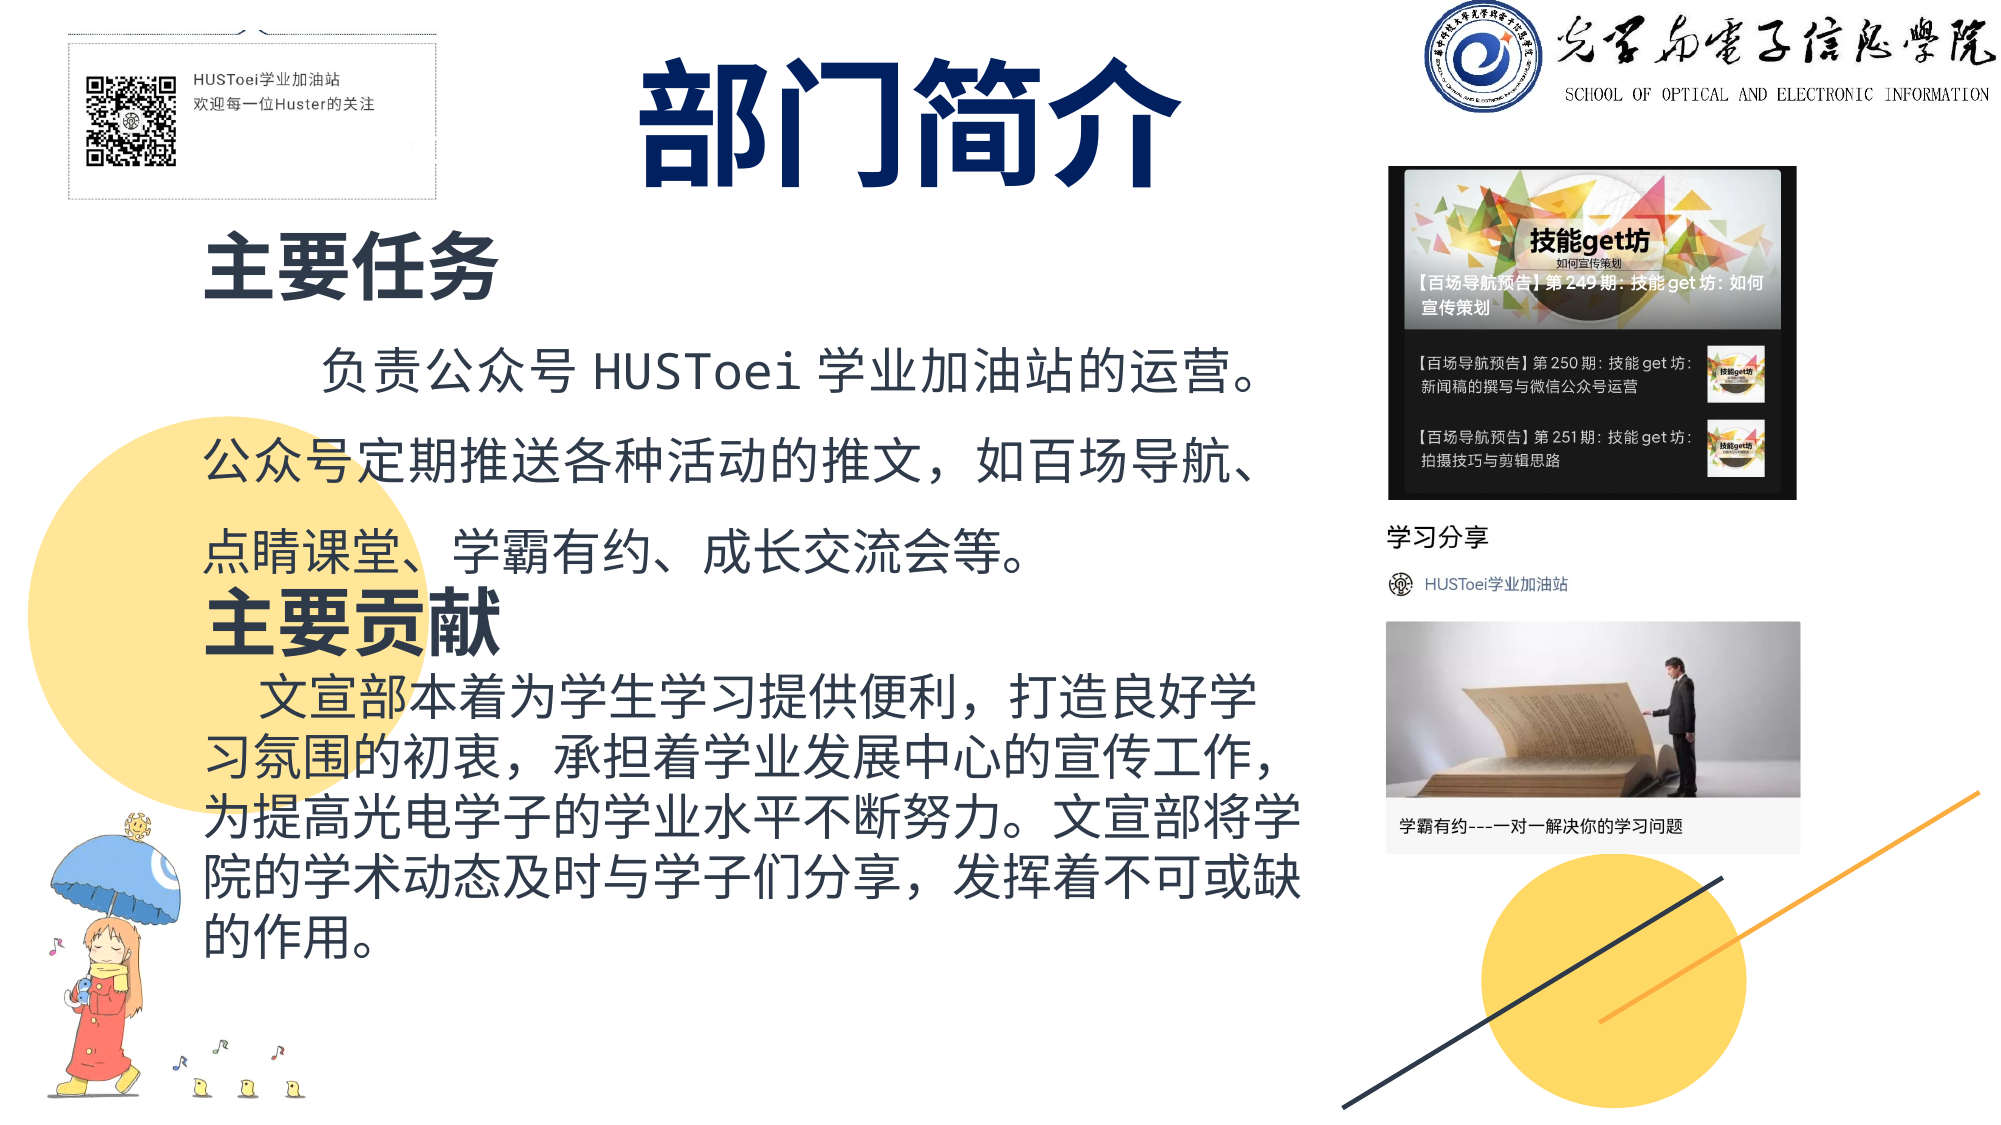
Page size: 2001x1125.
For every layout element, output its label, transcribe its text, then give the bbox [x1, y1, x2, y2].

picture [63, 30, 439, 203]
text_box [187, 212, 1319, 978]
text_box [26, 419, 187, 781]
text_box 部门简介 [619, 30, 1200, 211]
picture [1364, 521, 1821, 854]
picture [0, 781, 502, 1125]
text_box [1342, 792, 1980, 1108]
picture [1424, 0, 2000, 114]
picture [1388, 166, 1797, 500]
